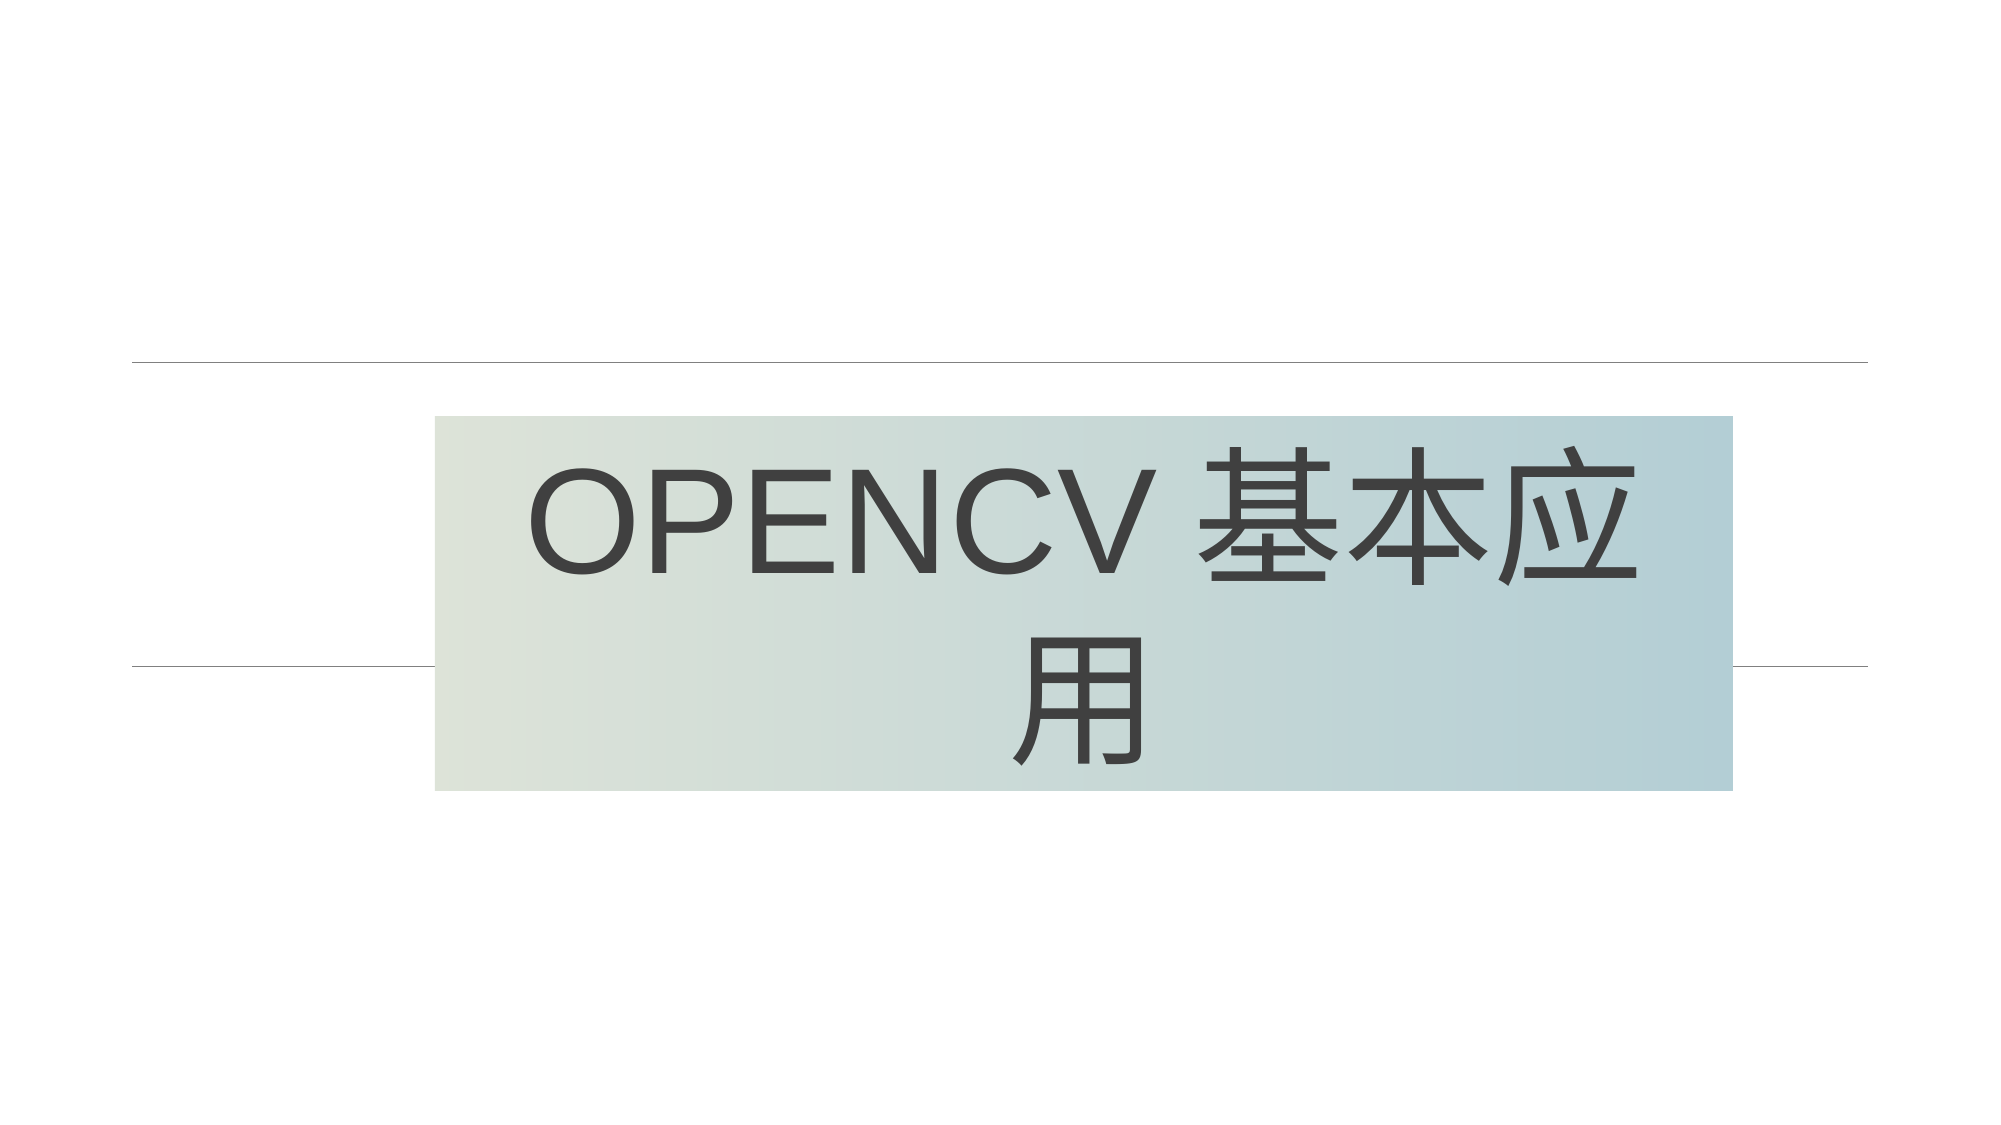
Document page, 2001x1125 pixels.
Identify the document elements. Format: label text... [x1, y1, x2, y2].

text_box OPENCV基本应用 [434, 667, 1733, 791]
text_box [132, 362, 1868, 667]
